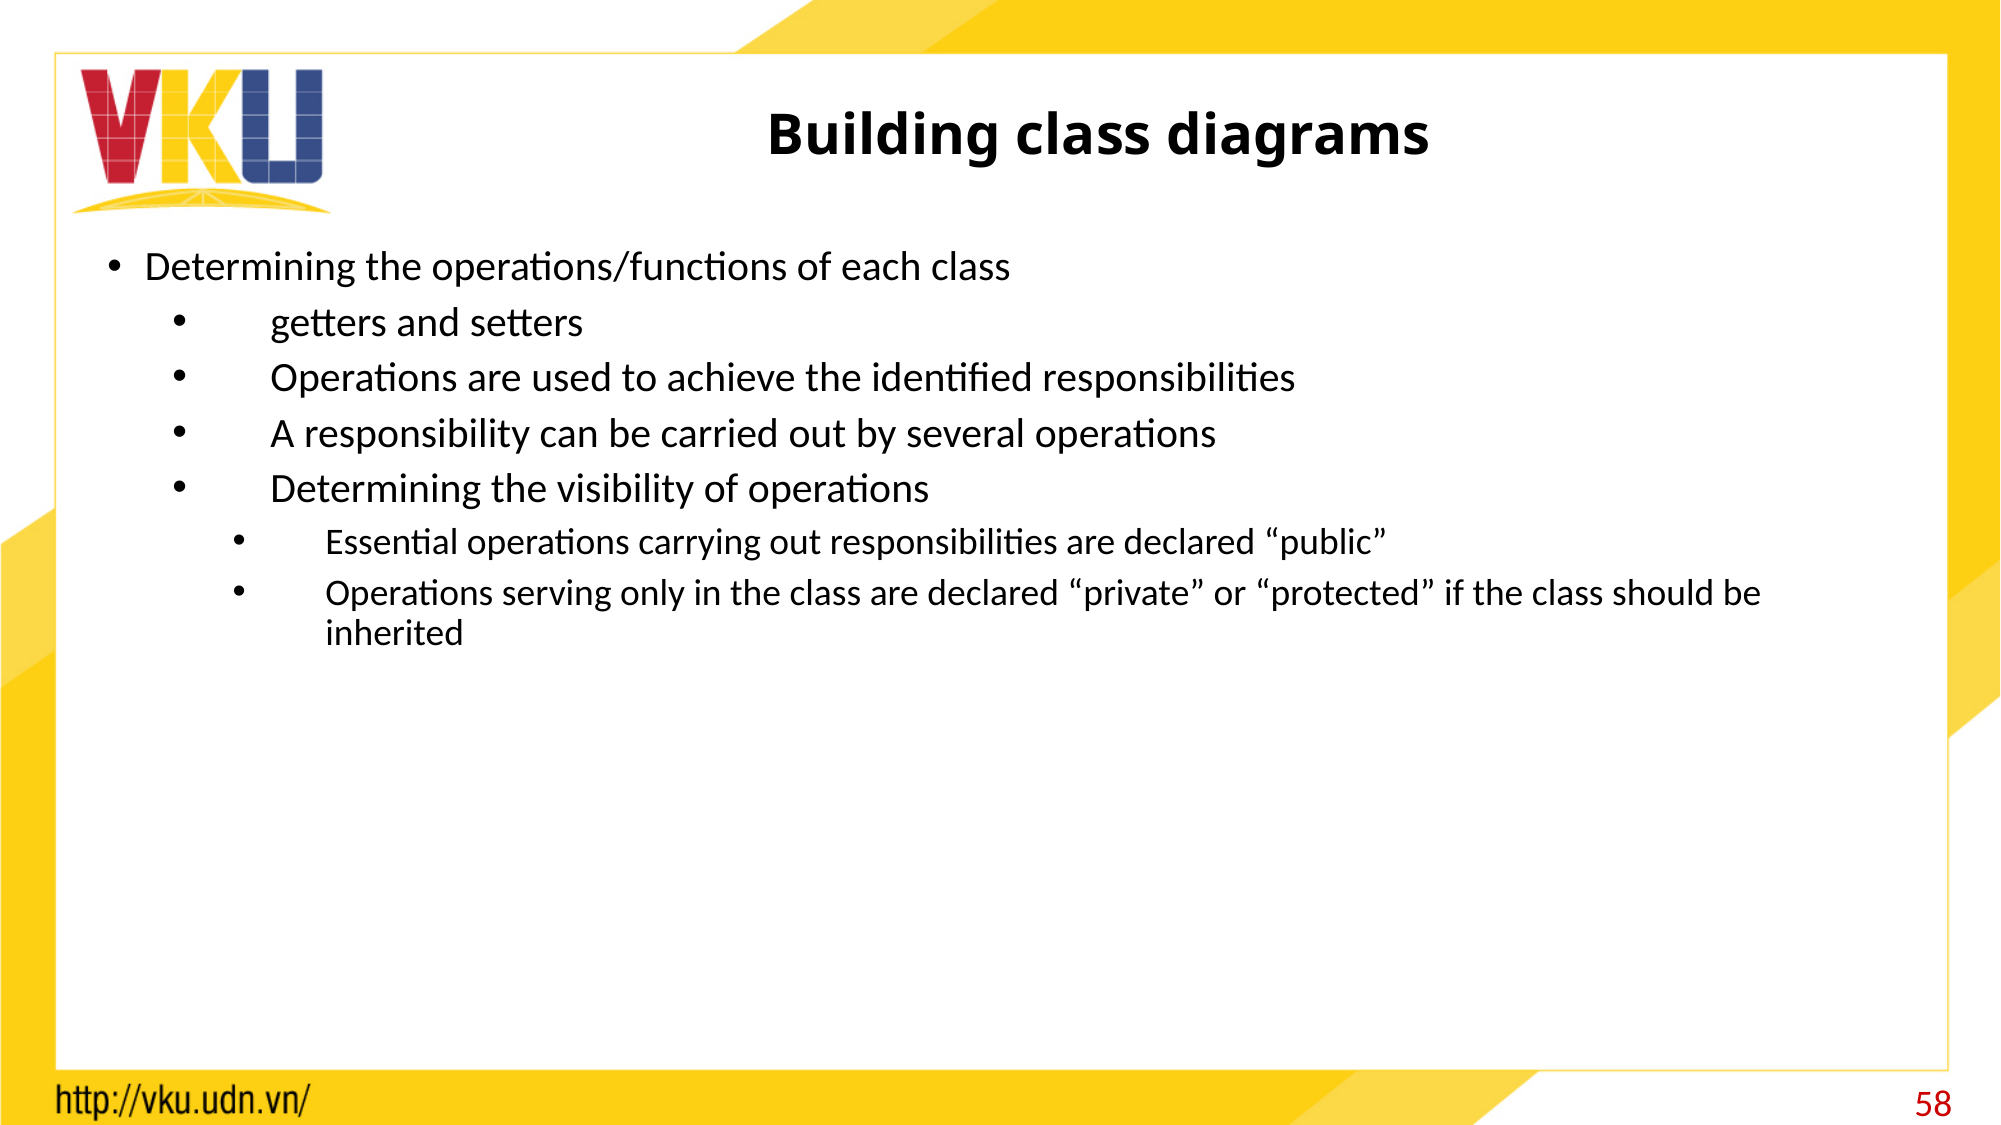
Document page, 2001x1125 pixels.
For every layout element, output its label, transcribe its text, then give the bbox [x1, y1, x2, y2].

list Determining the operations/functions of each class getters and setters Operations are used to achieve the identified responsibilities A responsibility can be carried out by several operations Determining the visibility of operations Essential operations carrying out responsibilities are declared “public” Operations serving only in the class are declared “private” or “protected” if the class should be inherited [92, 237, 1863, 1014]
picture [0, 0, 2001, 1125]
slide_number 58 [1863, 1074, 1968, 1125]
title Building class diagrams [335, 59, 1863, 213]
